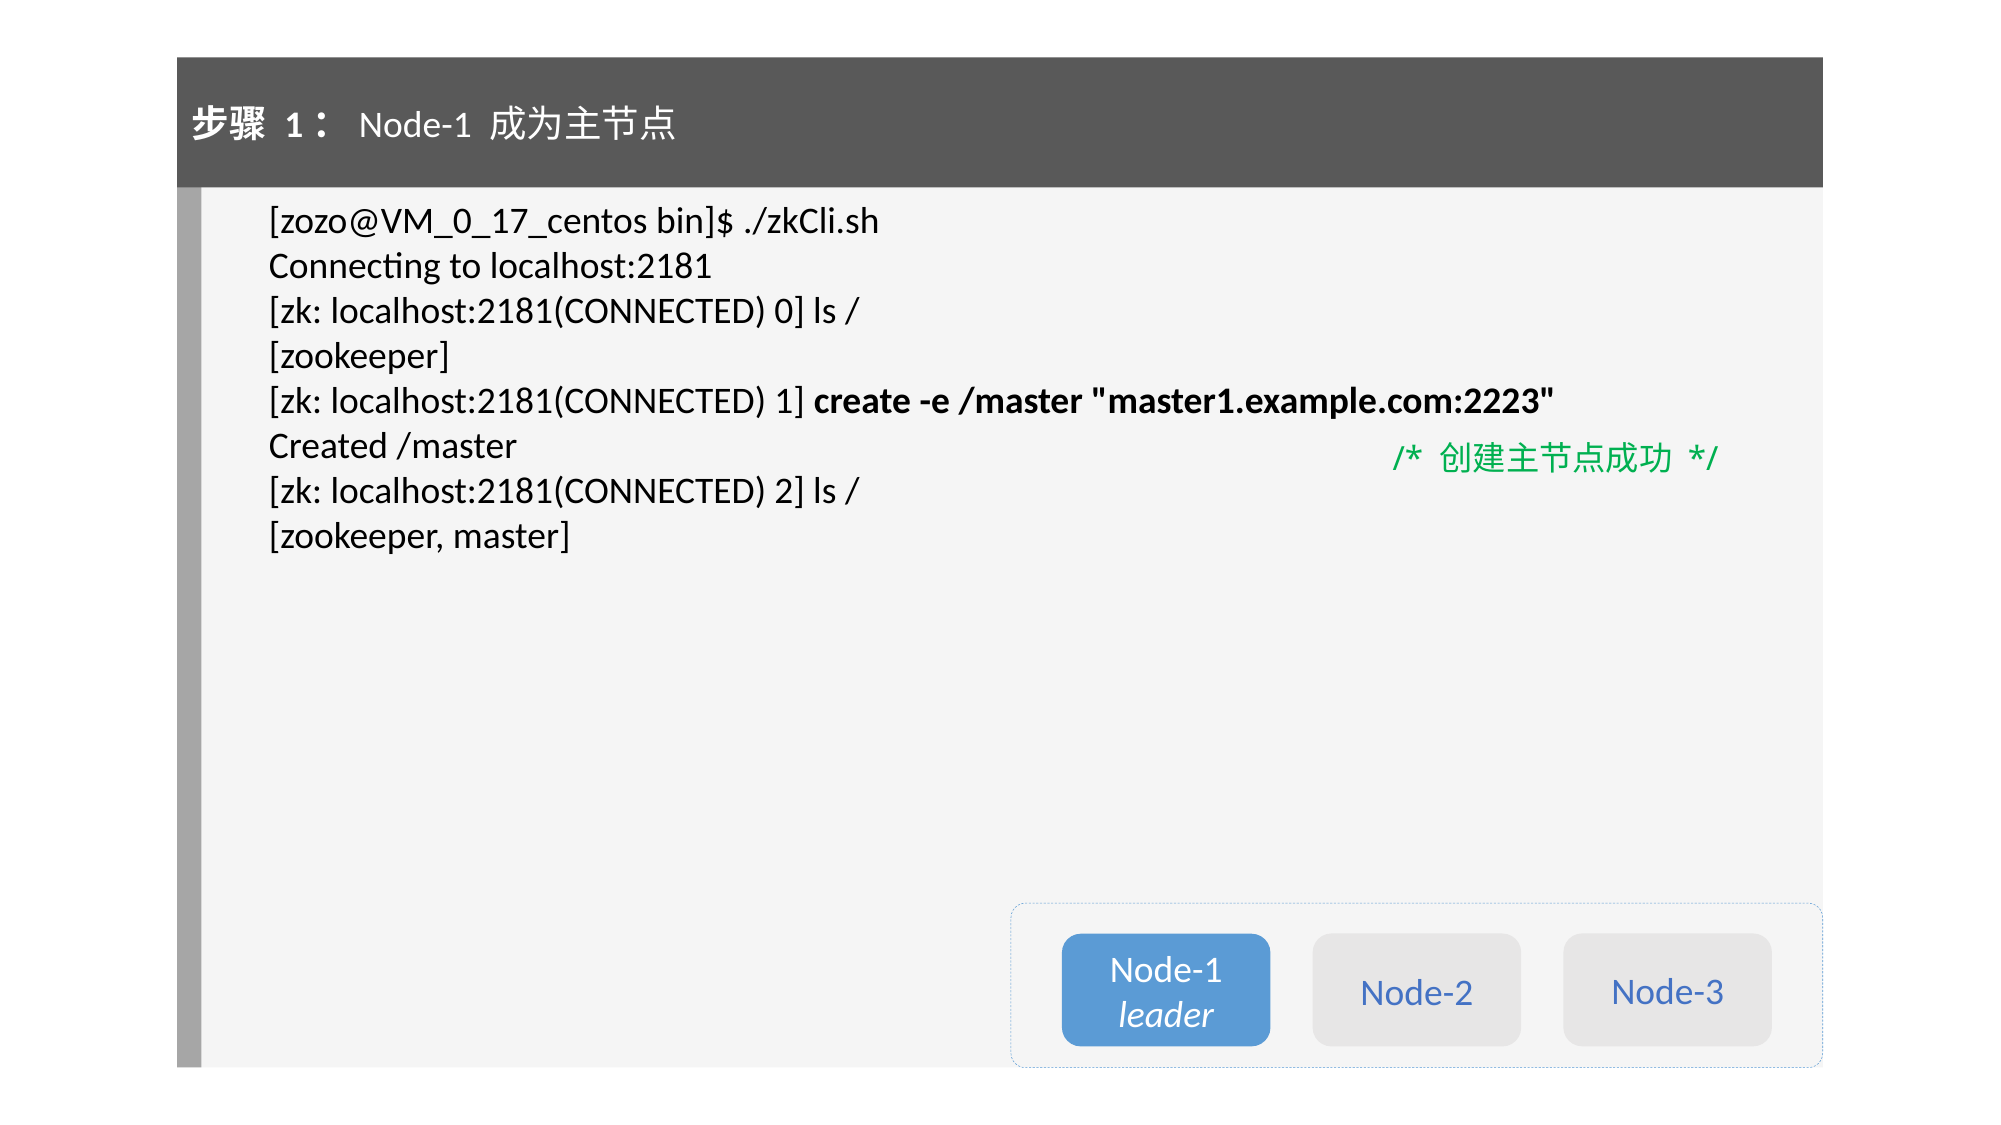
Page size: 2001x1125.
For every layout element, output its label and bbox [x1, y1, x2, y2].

text_box [1010, 903, 1823, 1068]
text_box [177, 57, 1823, 1068]
